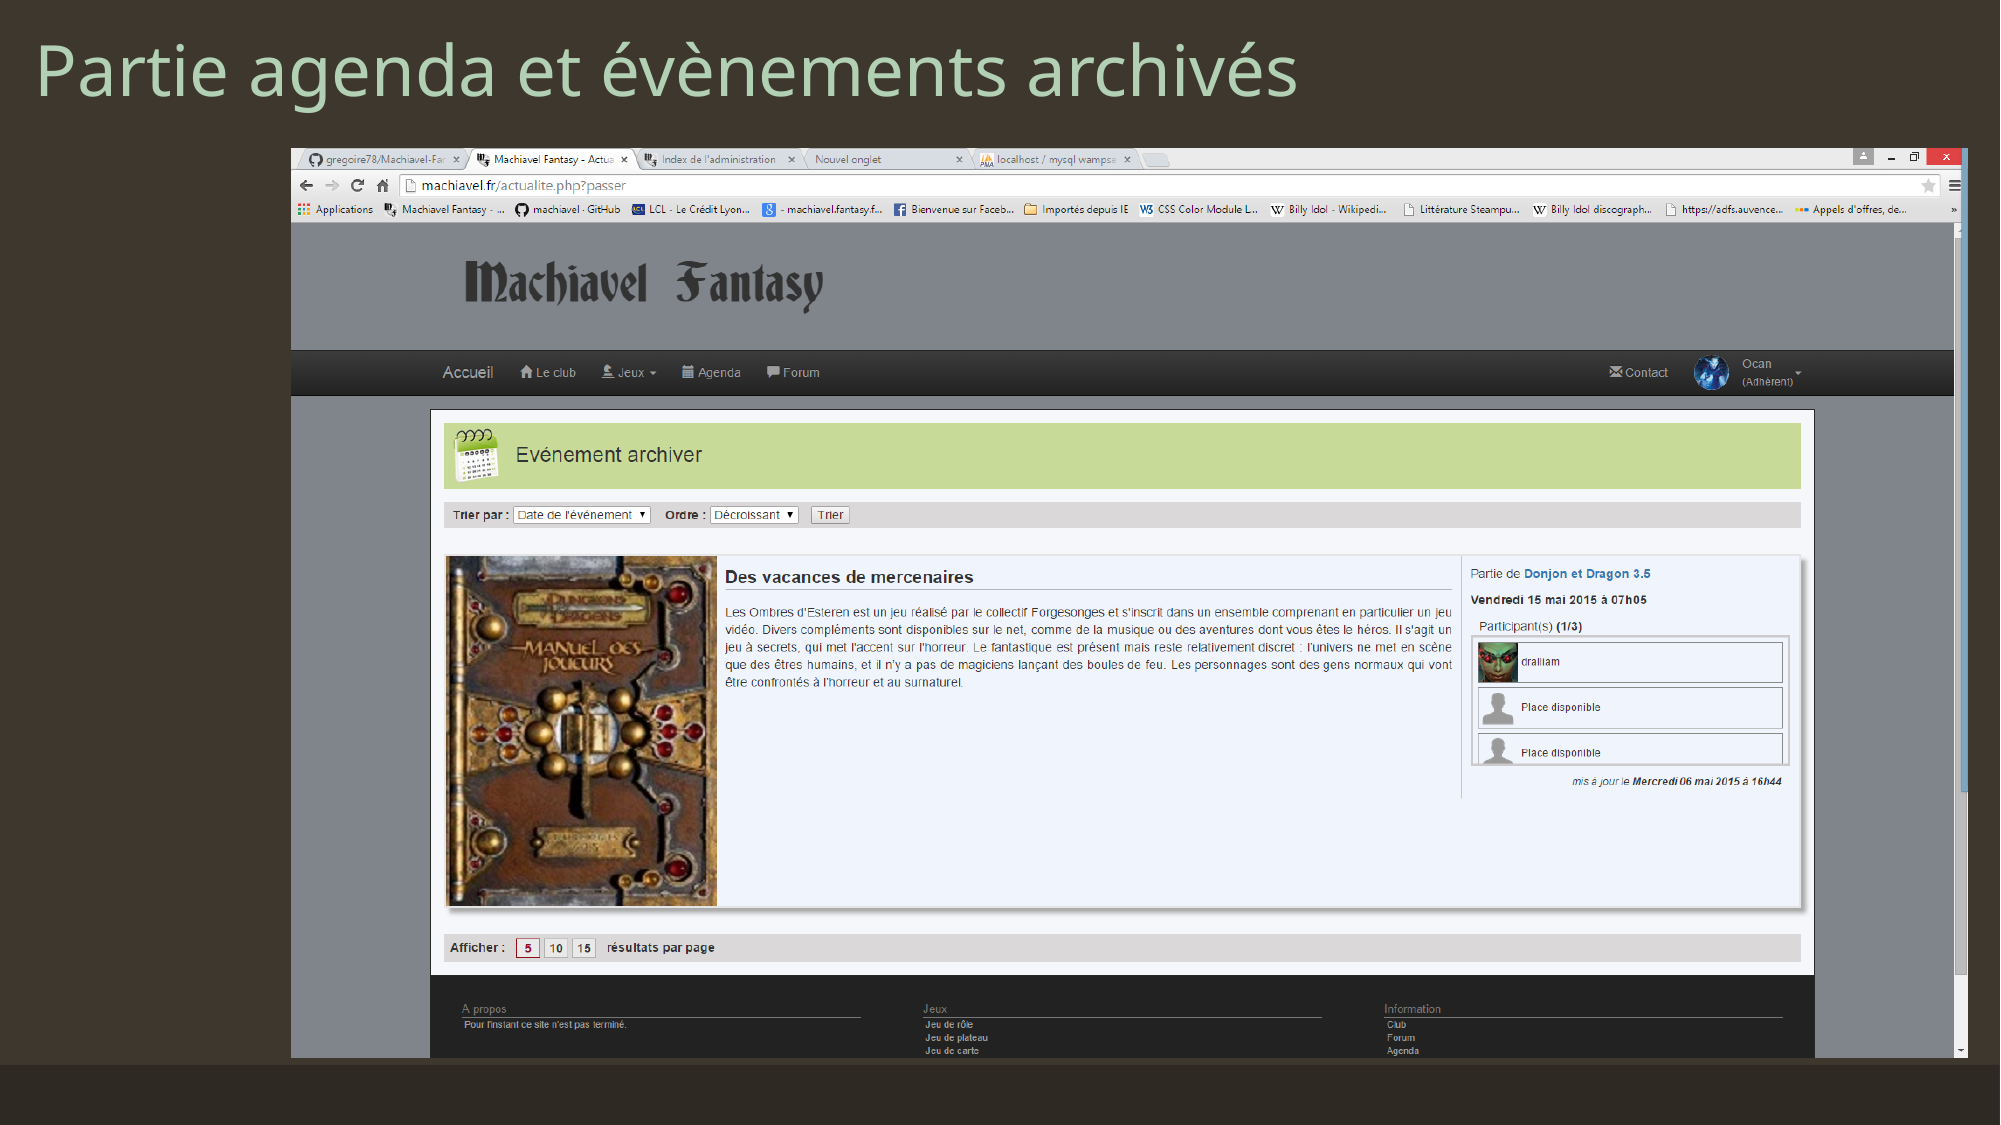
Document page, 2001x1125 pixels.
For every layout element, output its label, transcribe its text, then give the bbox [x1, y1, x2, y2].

picture [291, 148, 1968, 1058]
title Partie agenda et évènements archivés [19, 0, 1745, 119]
